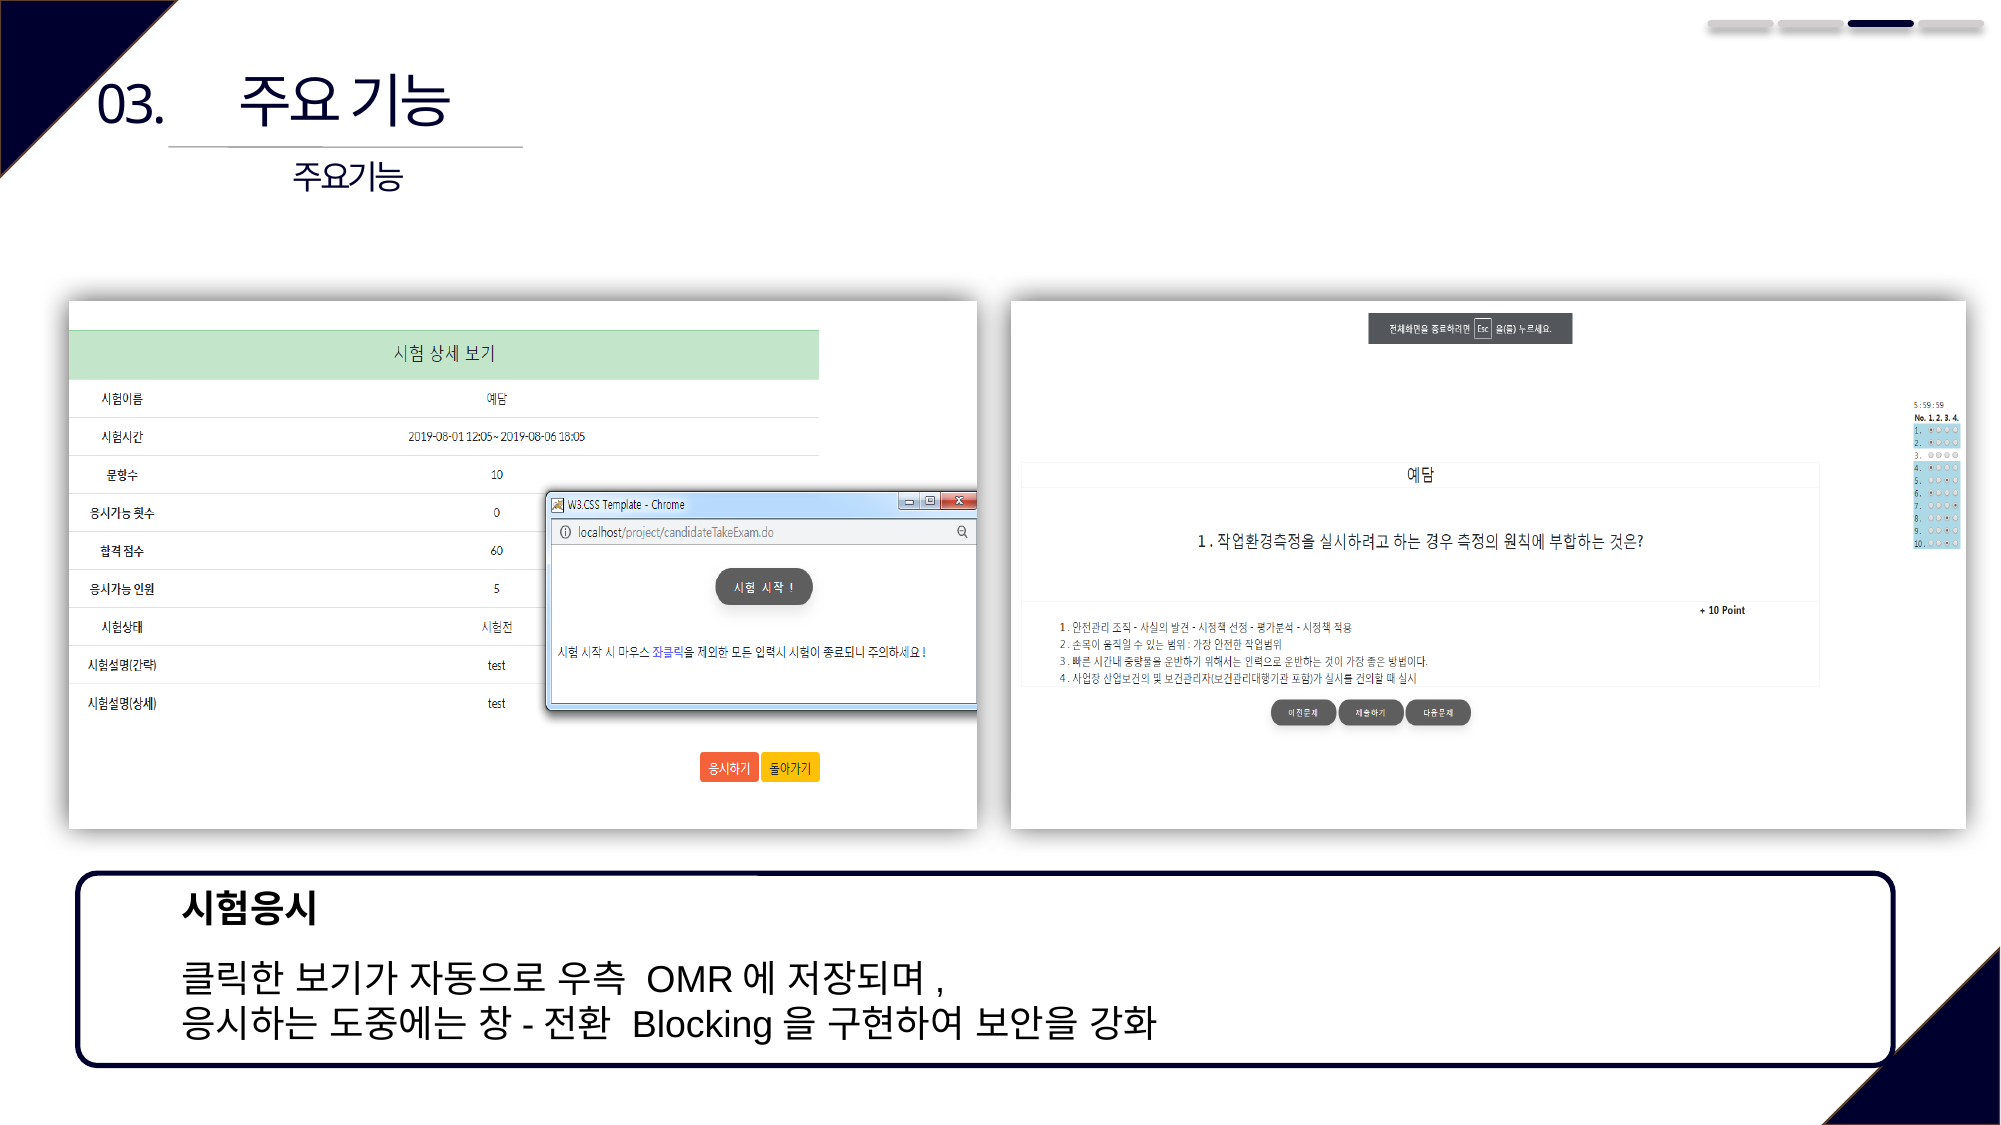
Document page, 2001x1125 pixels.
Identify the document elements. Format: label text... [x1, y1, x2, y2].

picture [69, 301, 977, 829]
picture [1011, 301, 1966, 829]
text_box 03. [81, 62, 183, 143]
text_box 주요 기능 [223, 56, 469, 142]
text_box [285, 85, 1628, 182]
text_box [76, 872, 1895, 1067]
text_box 주요기능 [277, 149, 421, 204]
